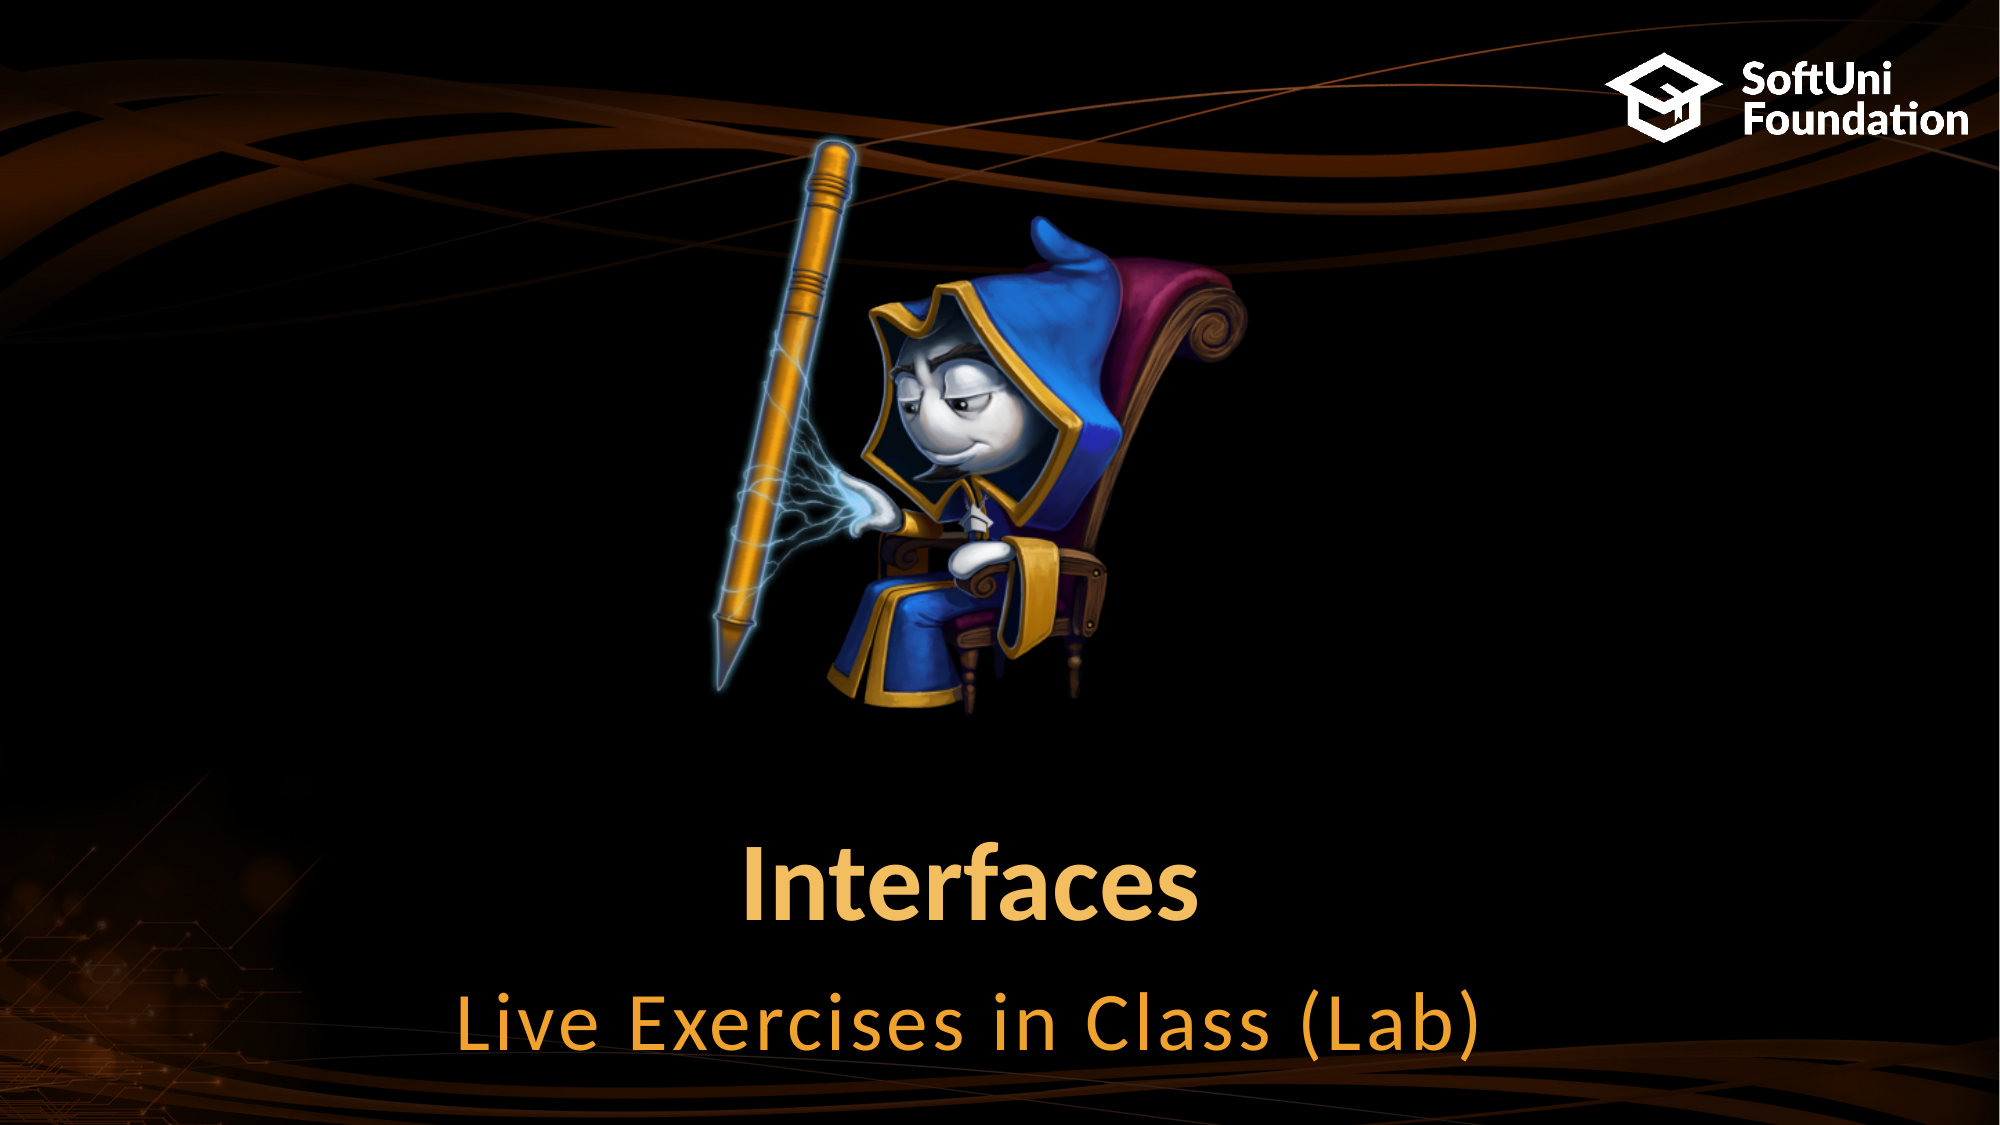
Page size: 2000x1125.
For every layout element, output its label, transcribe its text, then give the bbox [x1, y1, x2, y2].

list Live Exercises in Class (Lab) [166, 956, 1775, 1075]
picture [0, 0, 2000, 1125]
title Interfaces [166, 822, 1775, 950]
